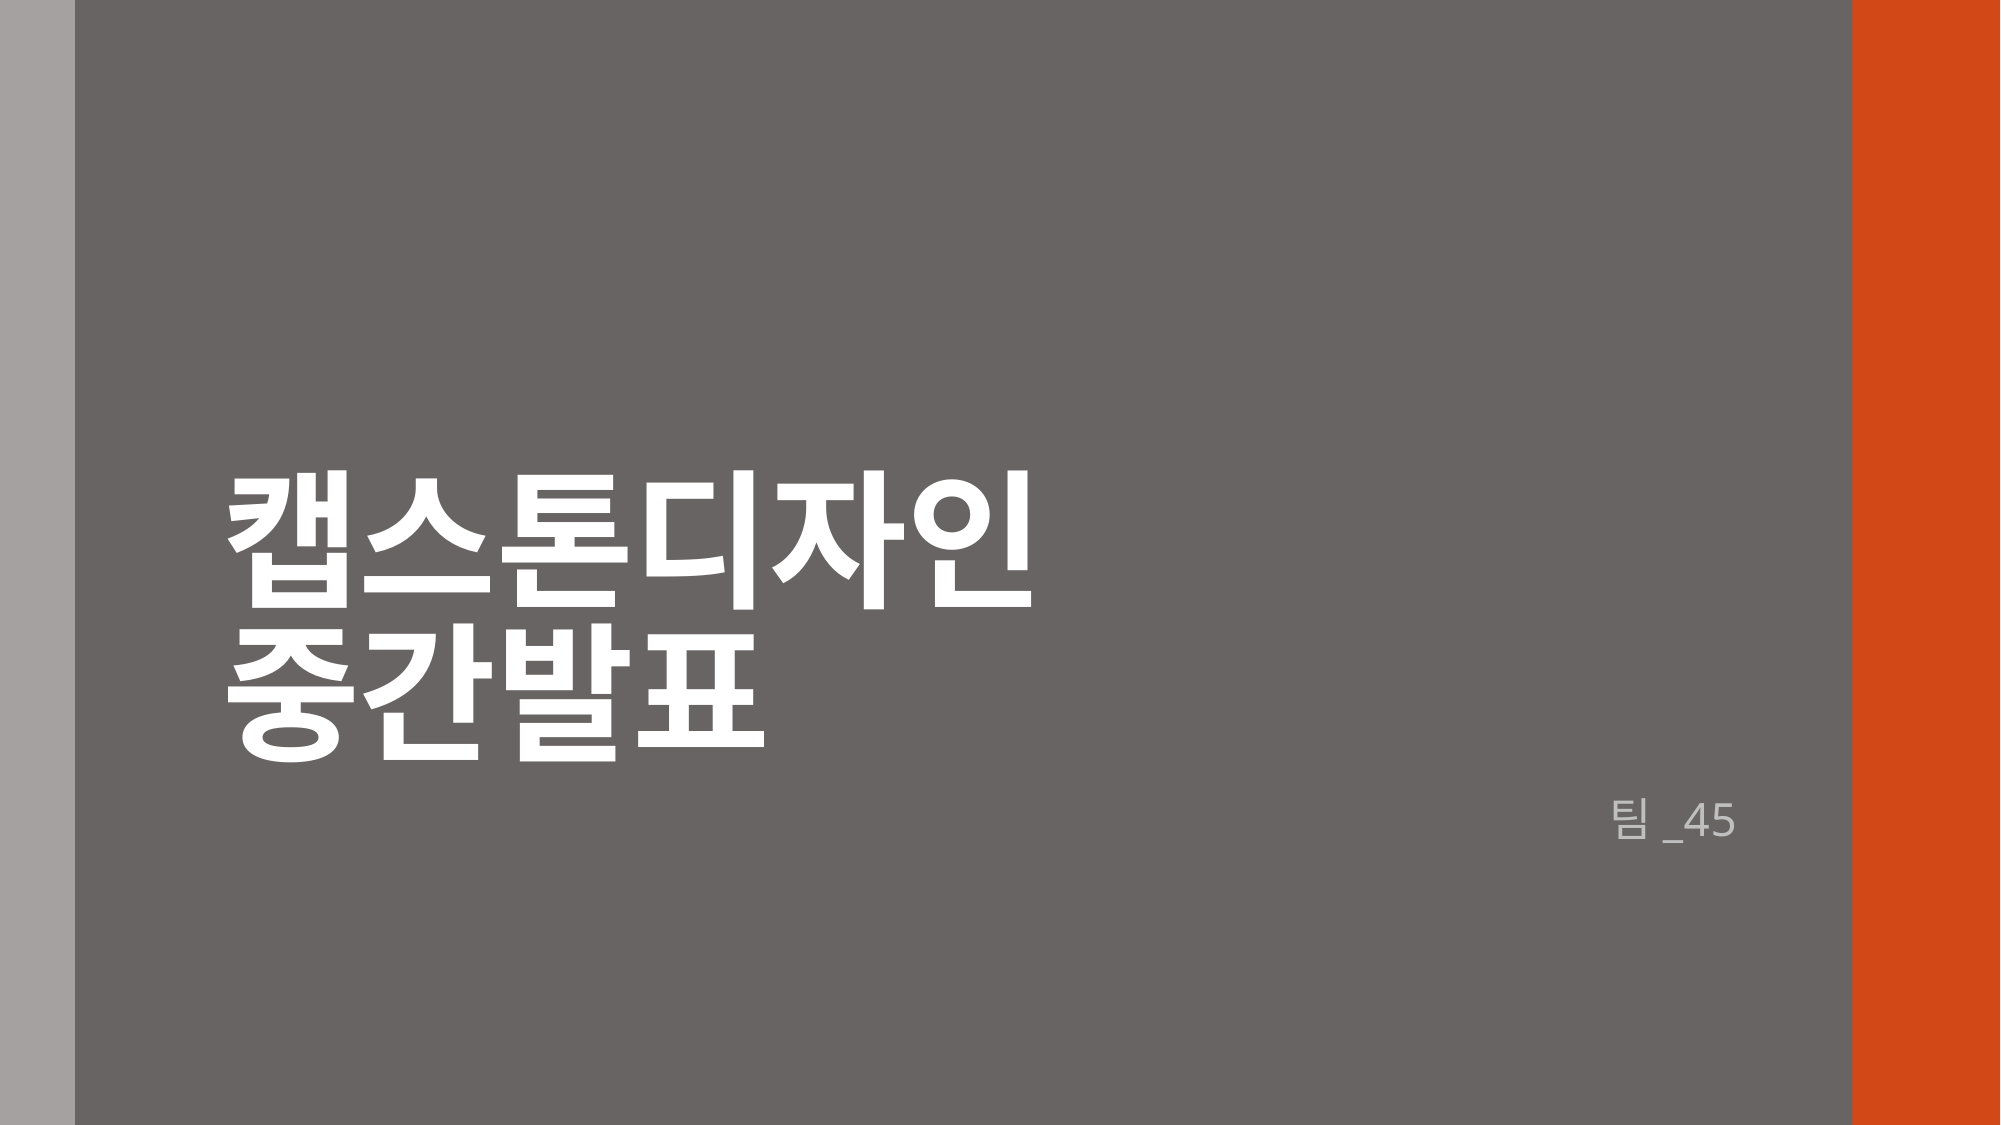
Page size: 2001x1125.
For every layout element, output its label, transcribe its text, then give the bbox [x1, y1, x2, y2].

subtitle 팀_45 [206, 787, 1752, 1065]
title 캡스톤디자인 중간발표 [206, 124, 1752, 787]
